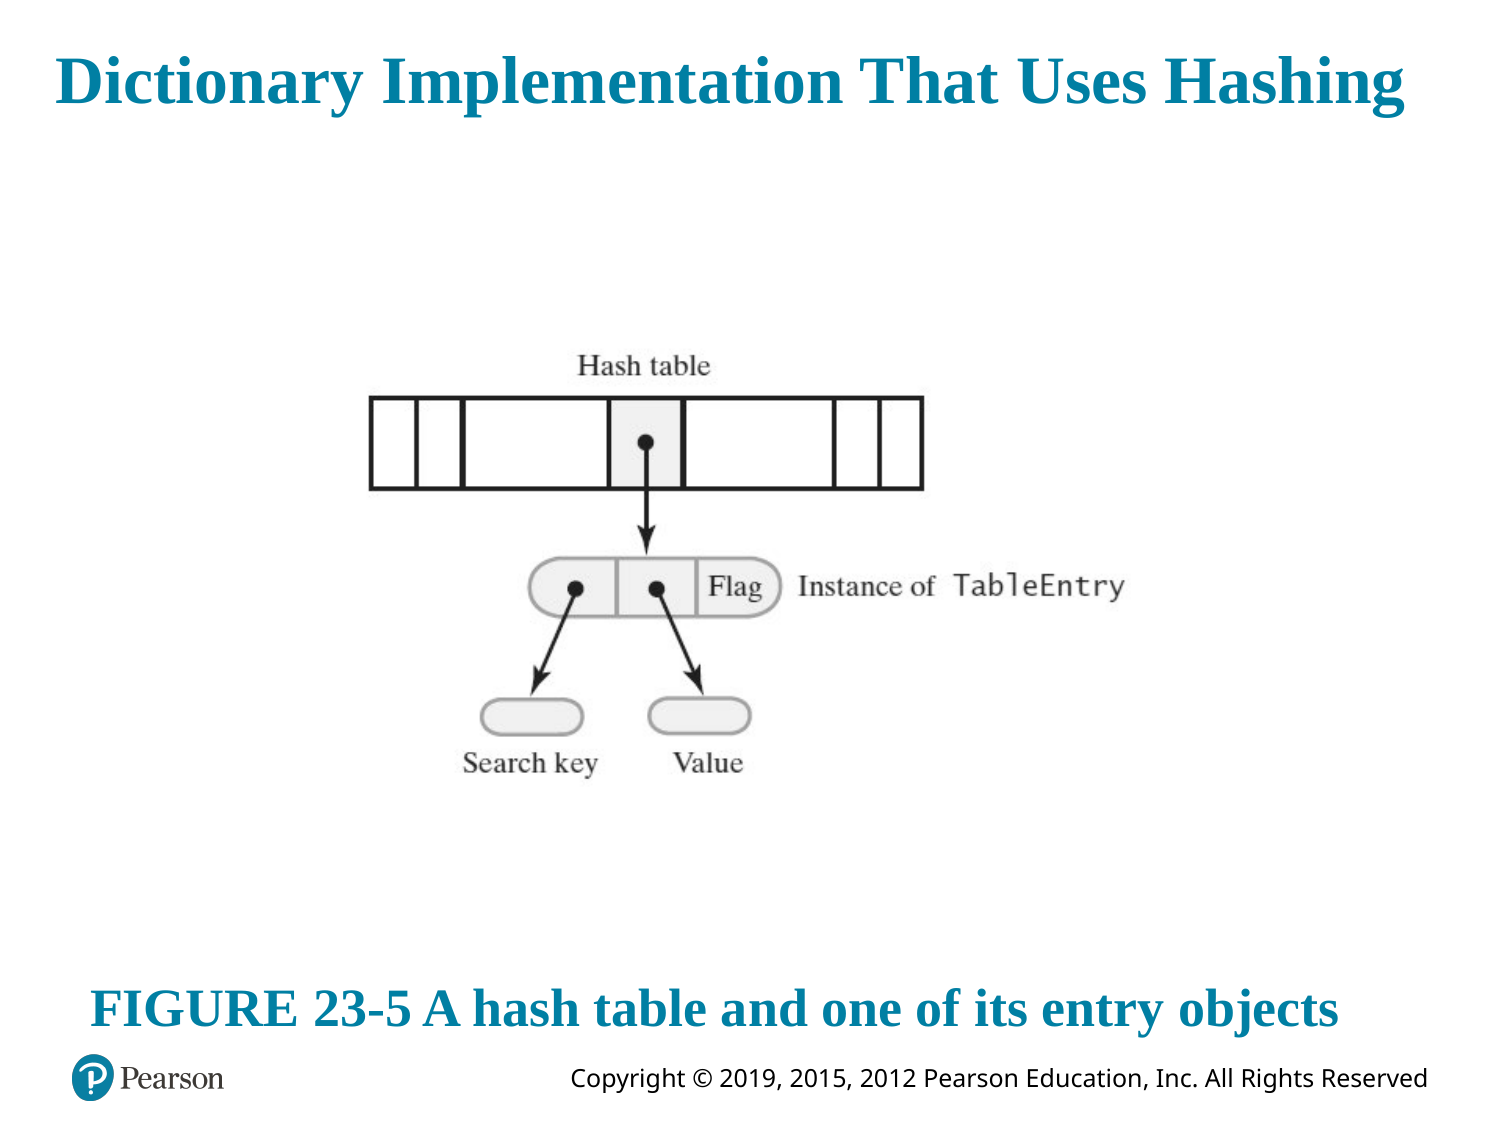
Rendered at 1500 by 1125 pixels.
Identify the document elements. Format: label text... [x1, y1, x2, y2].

picture [80, 1063, 106, 1088]
list FIGURE 23-5 A hash table and one of its entry objects [74, 955, 1426, 1053]
picture [72, 1087, 83, 1101]
picture [330, 323, 1170, 801]
title Dictionary Implementation That Uses Hashing [40, 0, 1438, 133]
picture [72, 1054, 88, 1070]
picture [98, 1054, 224, 1101]
